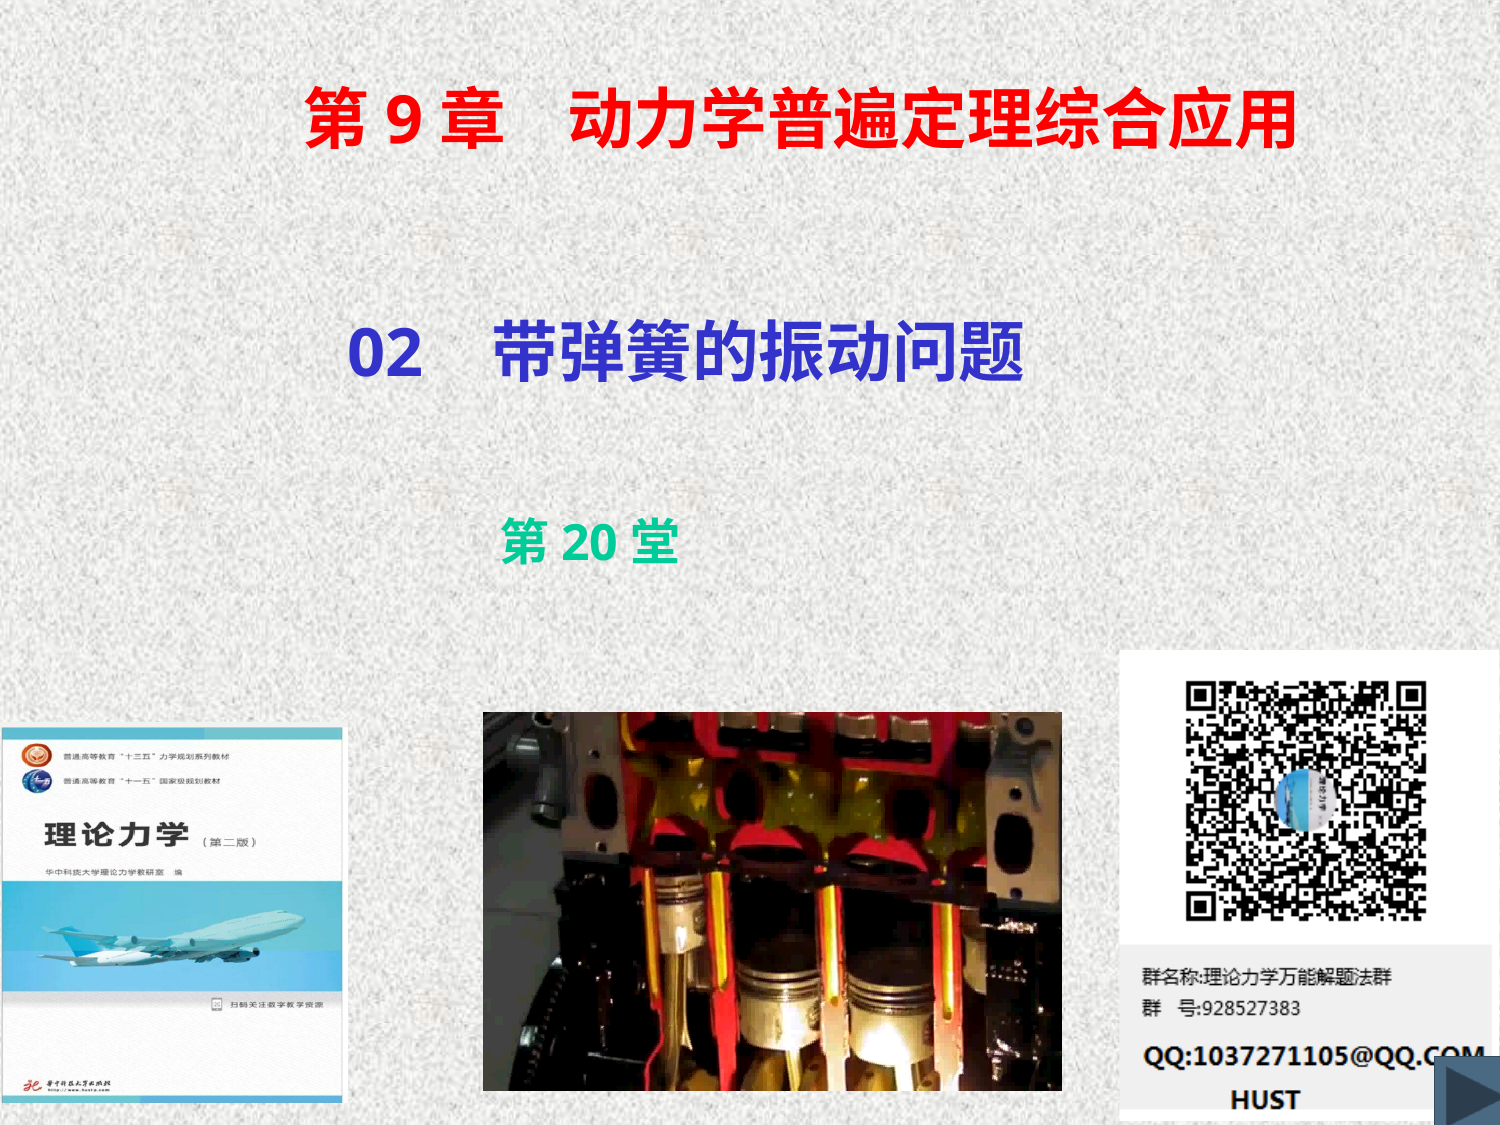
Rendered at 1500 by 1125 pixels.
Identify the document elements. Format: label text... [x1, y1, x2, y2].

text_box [483, 711, 1062, 1092]
text_box 02 带弹簧的振动问题 第20堂 [22, 302, 1478, 578]
picture [0, 0, 1500, 1125]
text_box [0, 722, 349, 1103]
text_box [1119, 650, 1500, 1121]
text_box 第9章 动力学普遍定理综合应用 [288, 69, 1317, 165]
